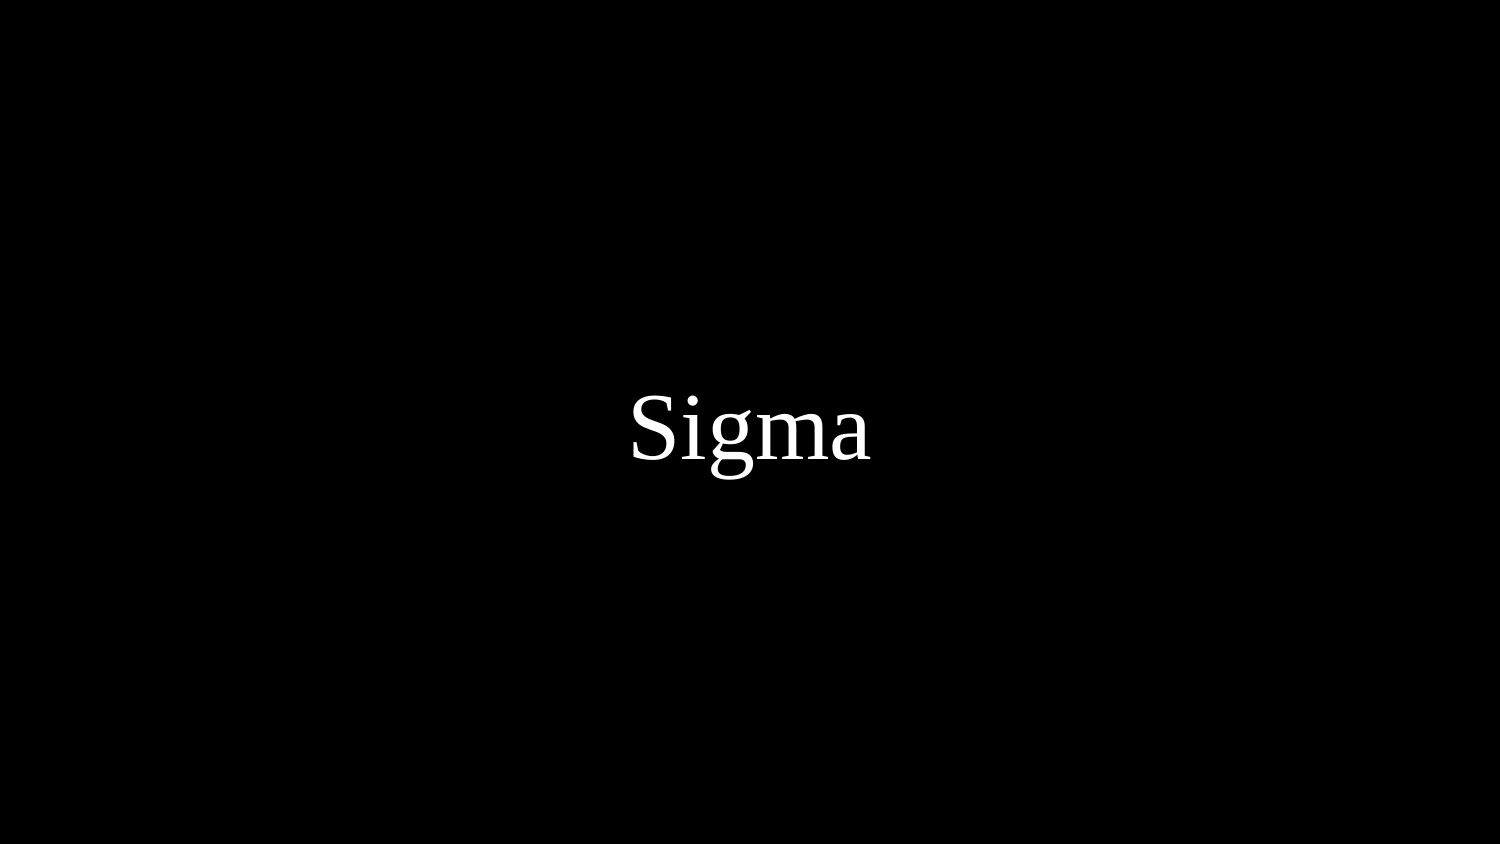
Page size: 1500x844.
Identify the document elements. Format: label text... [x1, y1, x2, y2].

text_box Sigma [280, 348, 1220, 494]
